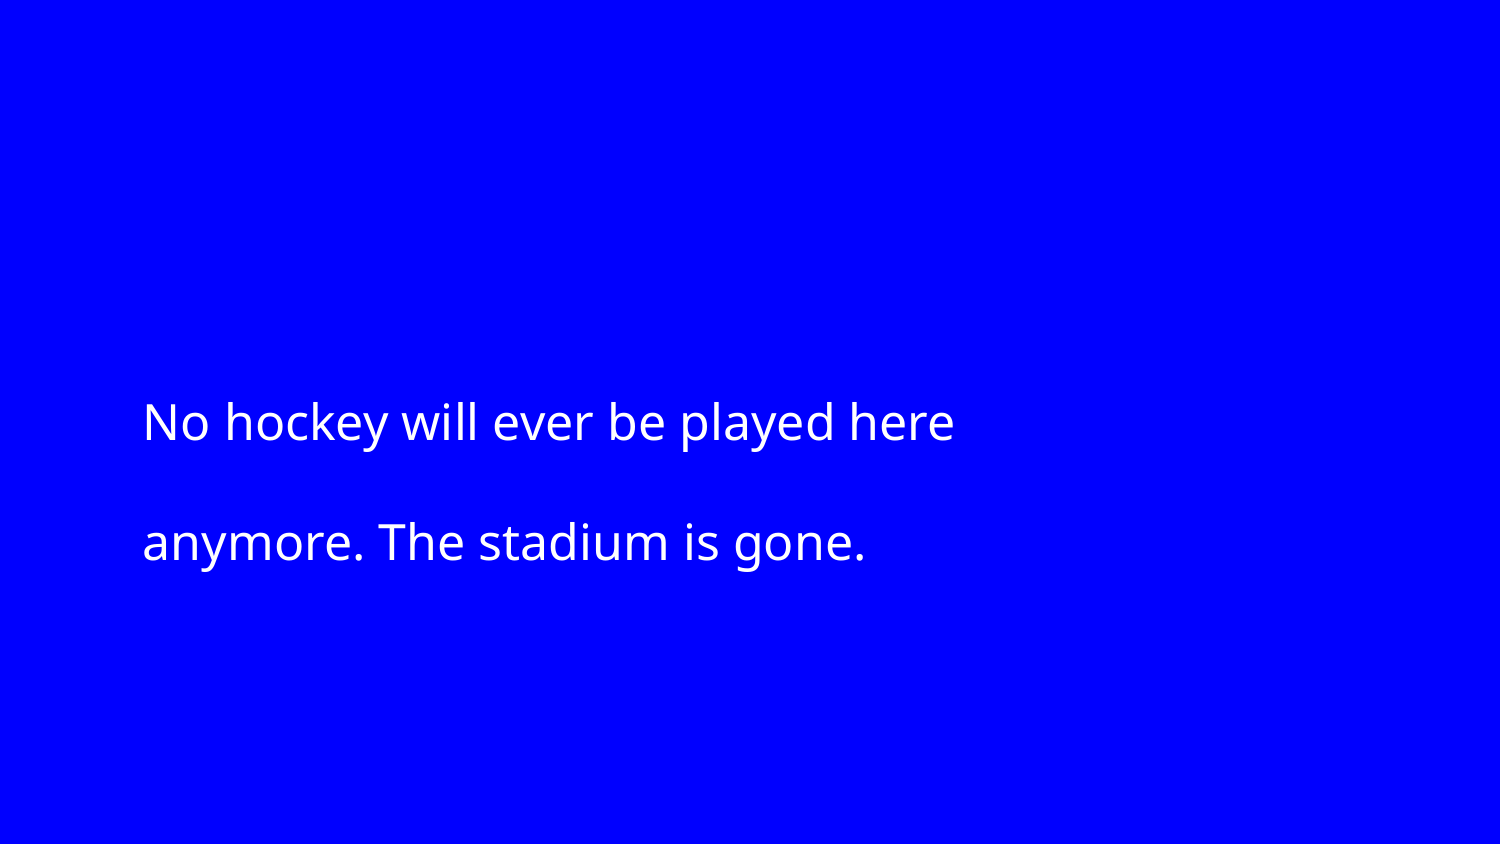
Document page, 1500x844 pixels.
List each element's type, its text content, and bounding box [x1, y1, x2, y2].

text_box No hockey will ever be played here anymore. The stadium is gone. [127, 315, 1088, 586]
